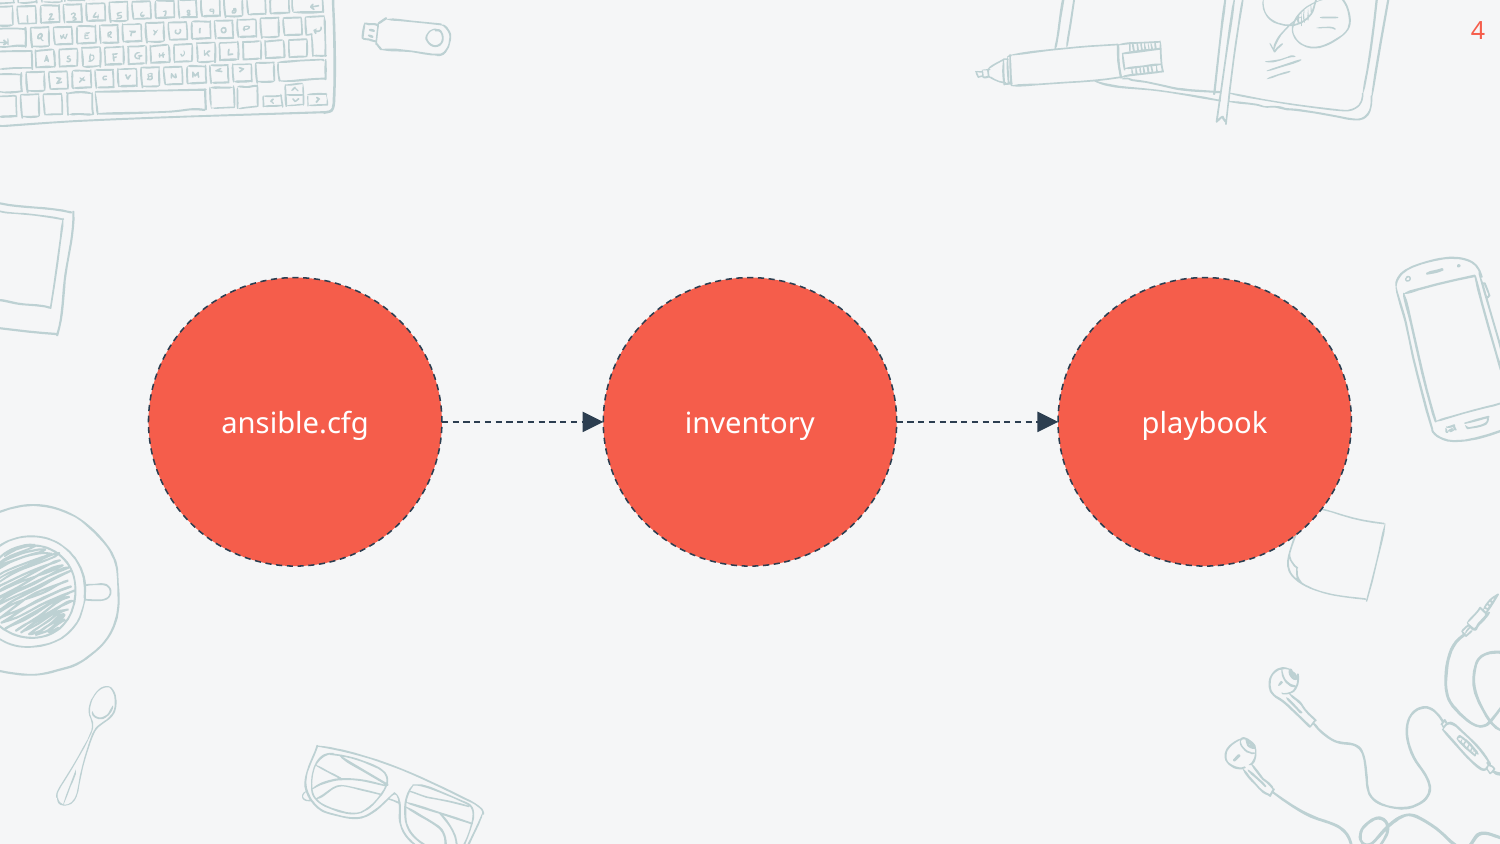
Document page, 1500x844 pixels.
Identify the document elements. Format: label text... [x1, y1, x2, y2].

slide_number 4 [1435, 0, 1500, 53]
text_box ansible.cfg [148, 277, 442, 567]
text_box playbook [1058, 277, 1352, 567]
text_box inventory [603, 277, 897, 567]
